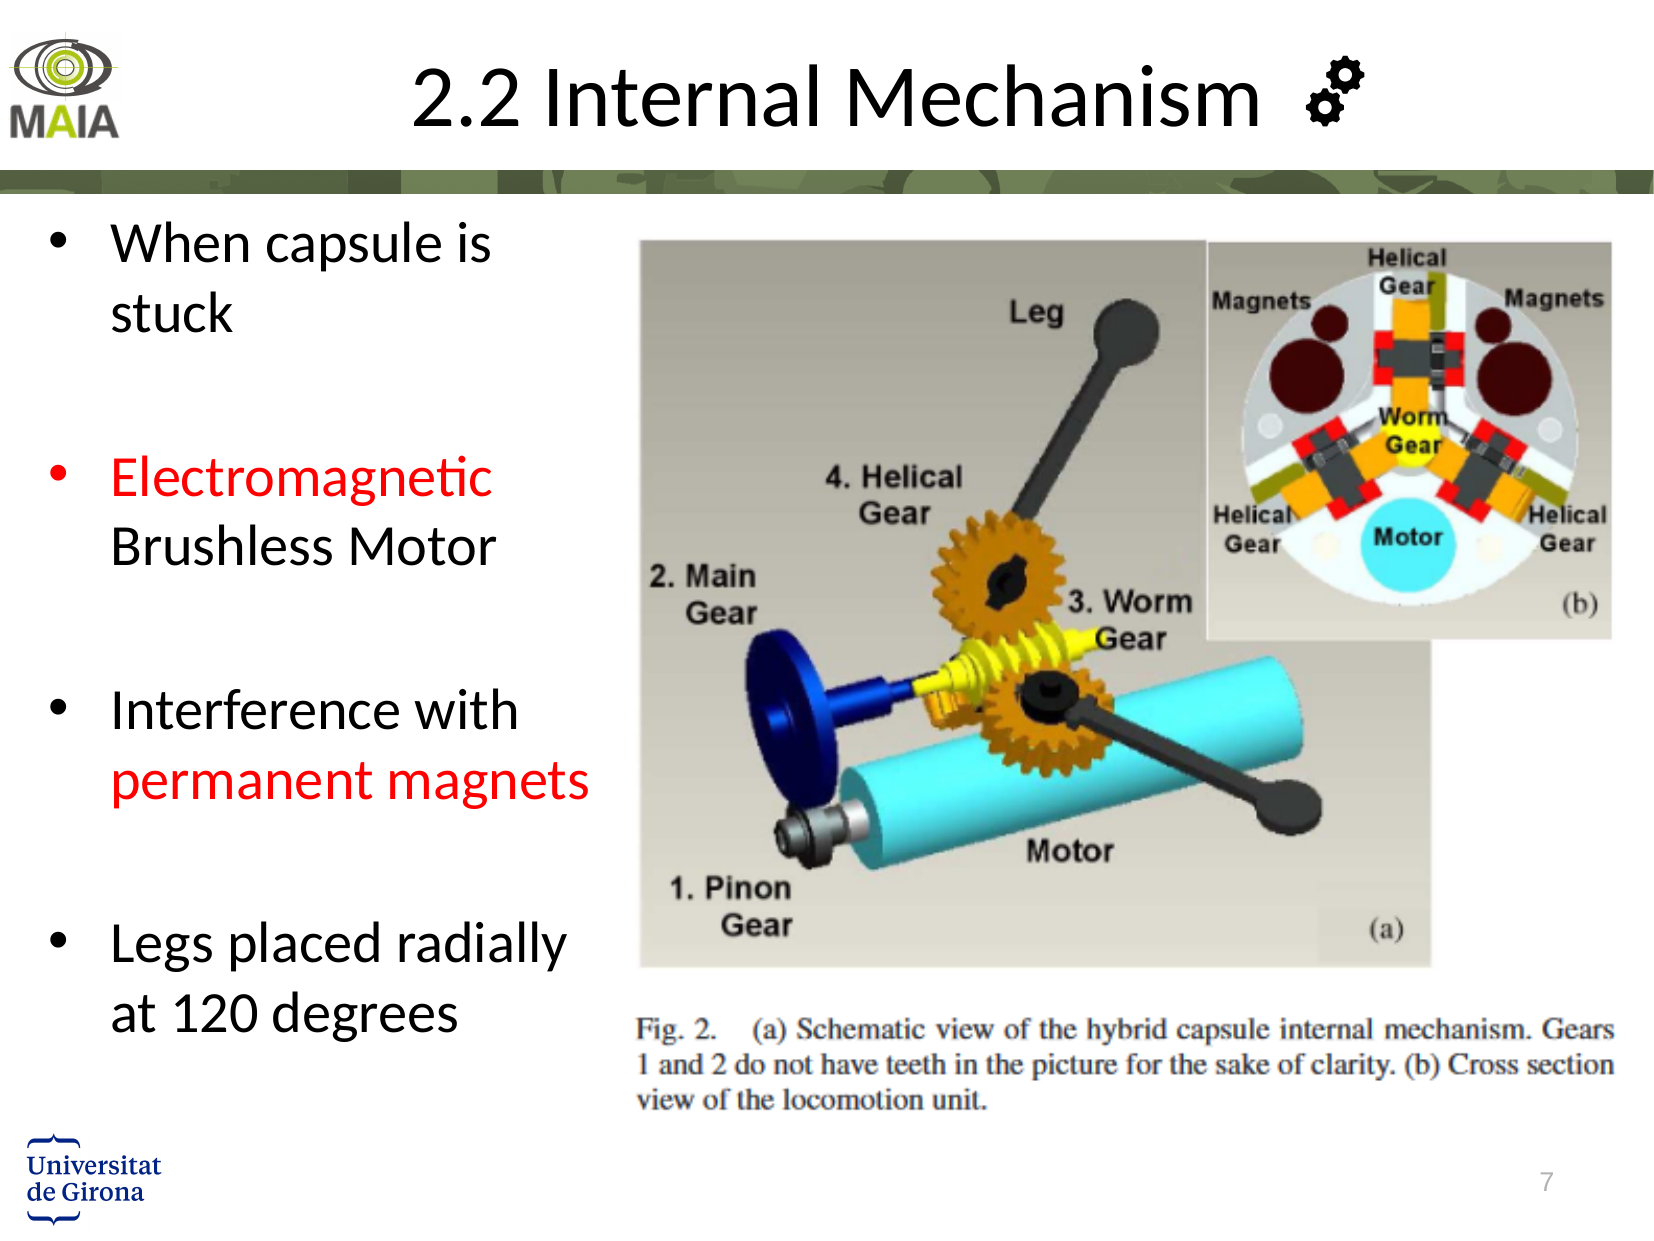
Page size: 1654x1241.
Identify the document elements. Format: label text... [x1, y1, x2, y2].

picture [1292, 48, 1379, 134]
picture [622, 201, 1654, 1150]
slide_number 7 [1185, 1158, 1571, 1216]
title 2.2 Internal Mechanism [92, 29, 1582, 153]
list When capsule is stuck Electromagnetic Brushless Motor Interference with permanent magnets Legs placed radially at 120 degrees [31, 196, 623, 1138]
picture [8, 31, 92, 144]
